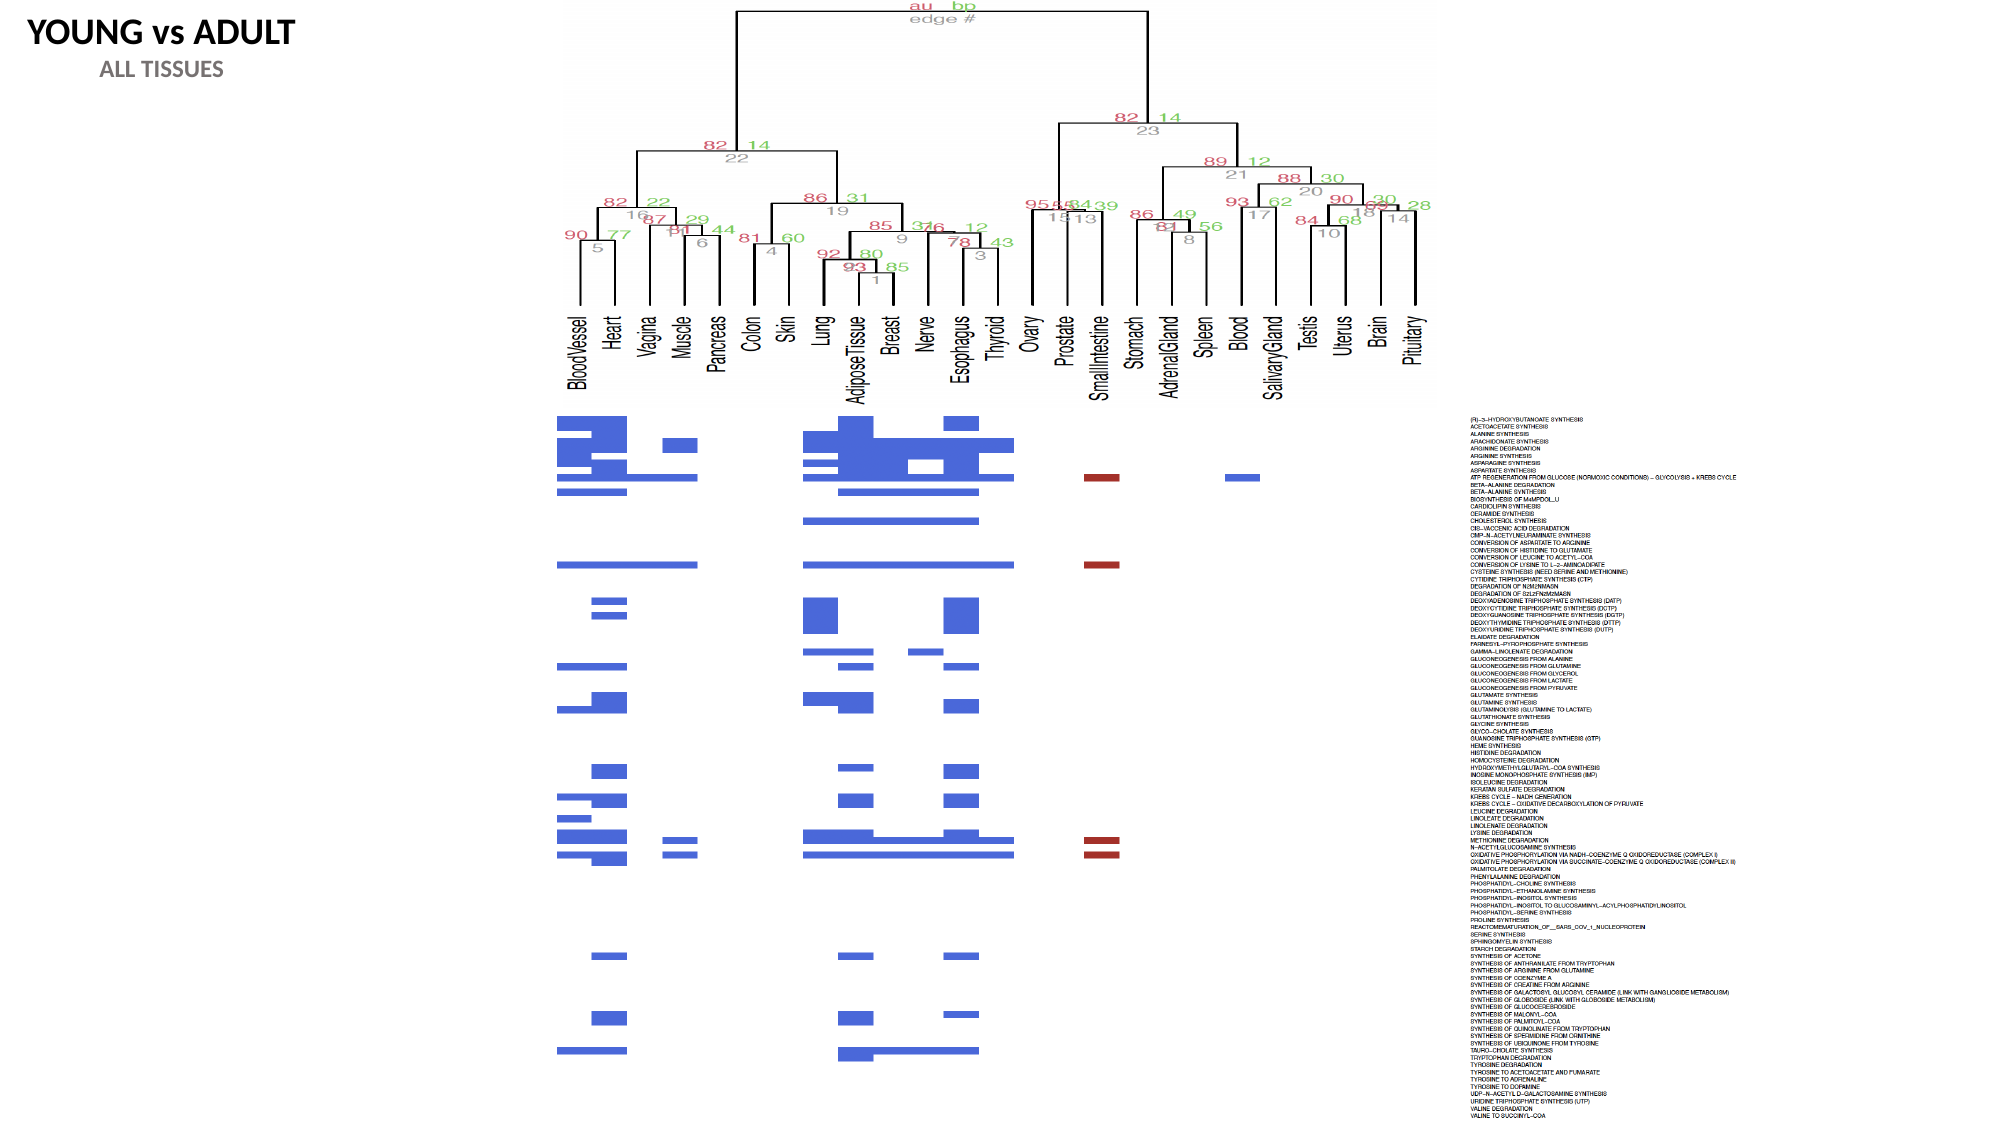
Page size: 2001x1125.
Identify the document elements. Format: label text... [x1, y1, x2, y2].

text_box YOUNG vs ADULT ALL TISSUES [0, 0, 324, 90]
picture [534, 0, 1755, 1125]
